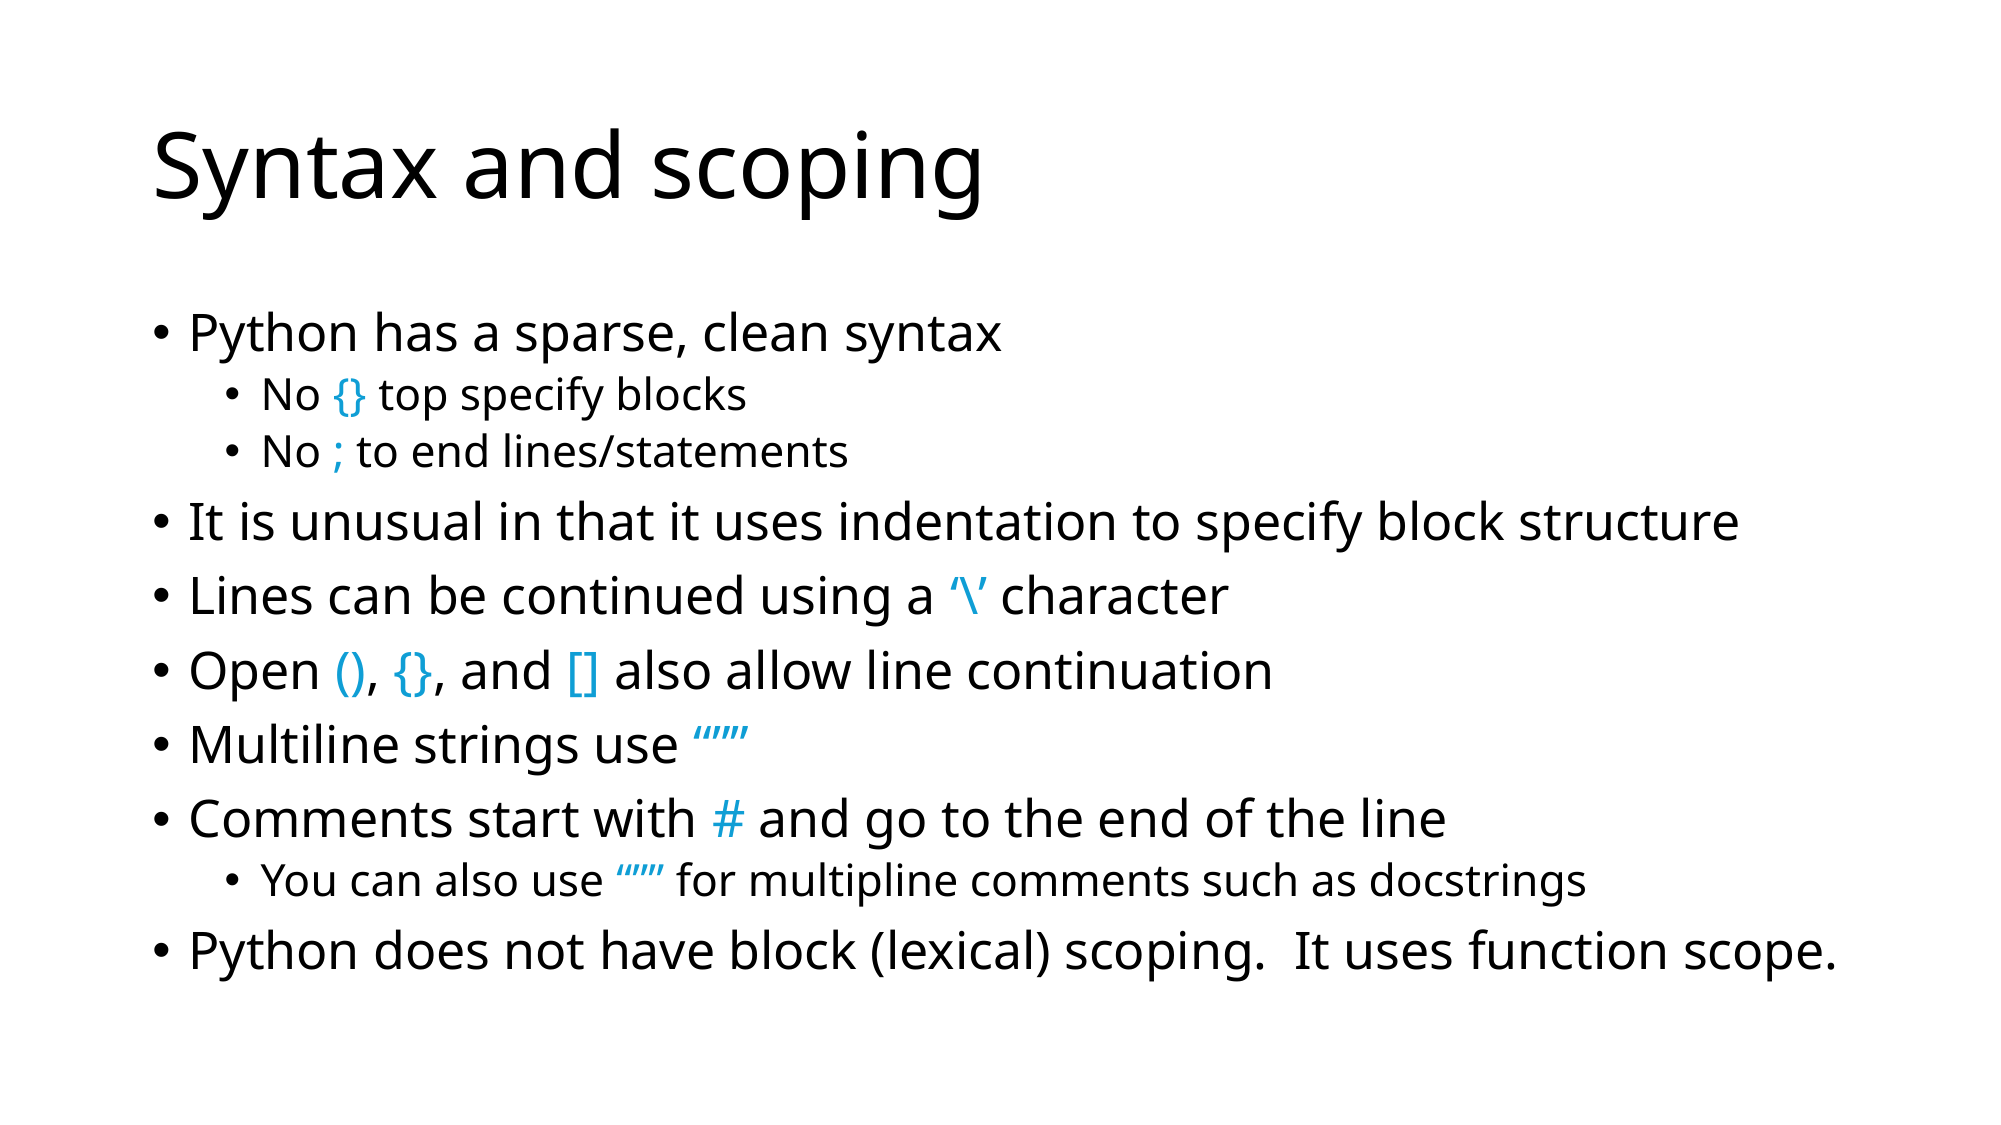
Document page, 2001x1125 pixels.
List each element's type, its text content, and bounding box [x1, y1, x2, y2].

title Syntax and scoping [137, 59, 1863, 278]
list Python has a sparse, clean syntax No {} top specify blocks No ; to end lines/statements It is unusual in that it uses indentation to specify block structure Lines can be continued using a ‘\’ character Open (), {}, and [] also allow line continuation Multiline strings use “”” Comments start with # and go to the end of the line You can also use “”” for multipline comments such as docstrings Python does not have block (lexical) scoping. It uses function scope. [137, 299, 1863, 1014]
